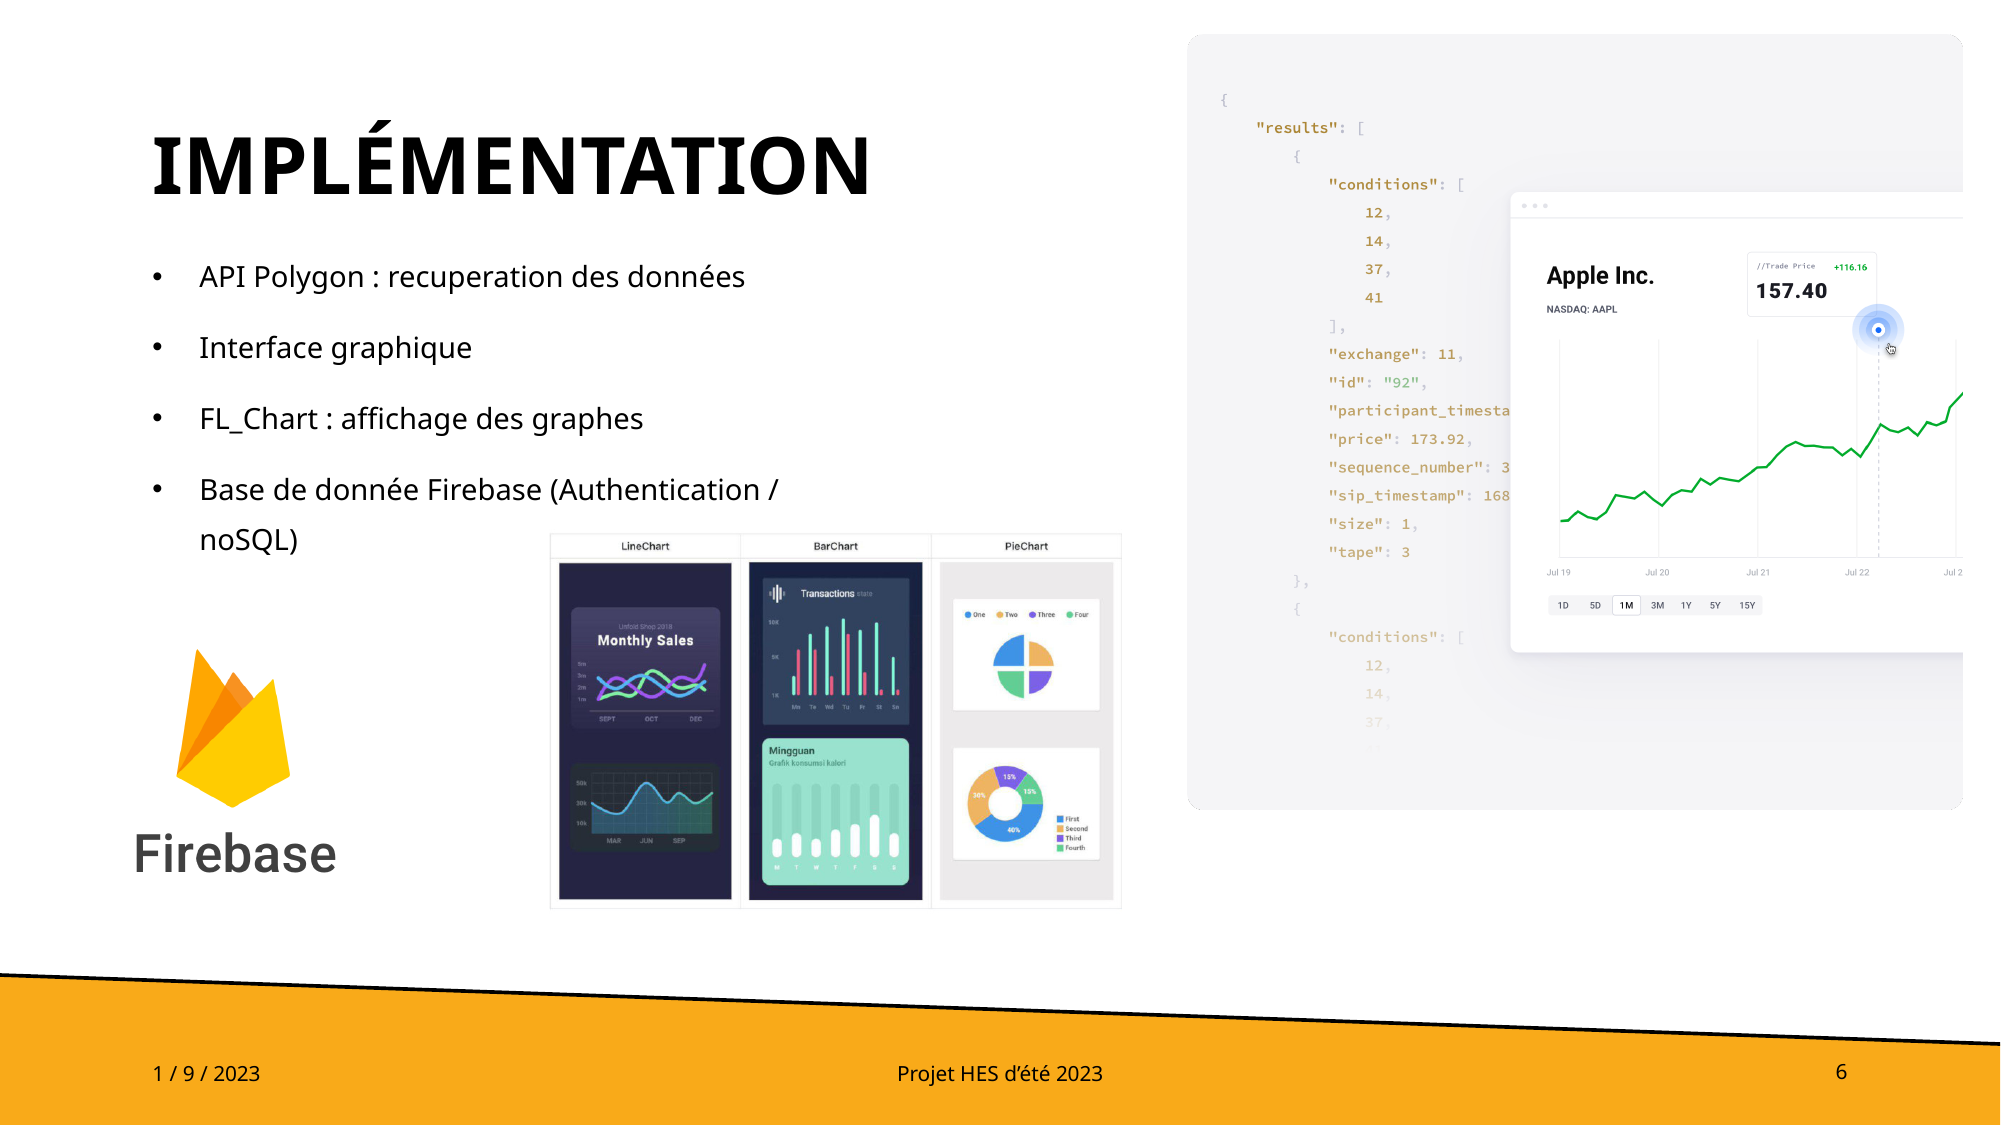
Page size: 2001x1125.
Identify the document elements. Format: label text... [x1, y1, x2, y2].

picture [1187, 34, 1963, 810]
list API Polygon : recuperation des données Interface graphique FL_Chart : affichage des graphes Base de donnée Firebase (Authentication / noSQL) [137, 235, 813, 742]
footer Projet HES d’été 2023 [662, 1042, 1338, 1103]
title Implémentation [137, 59, 1139, 278]
slide_number 6 [1412, 1042, 1863, 1103]
slide_number 1 / 9 / 2023 [137, 1042, 588, 1103]
picture [549, 506, 1122, 936]
picture [21, 603, 435, 913]
